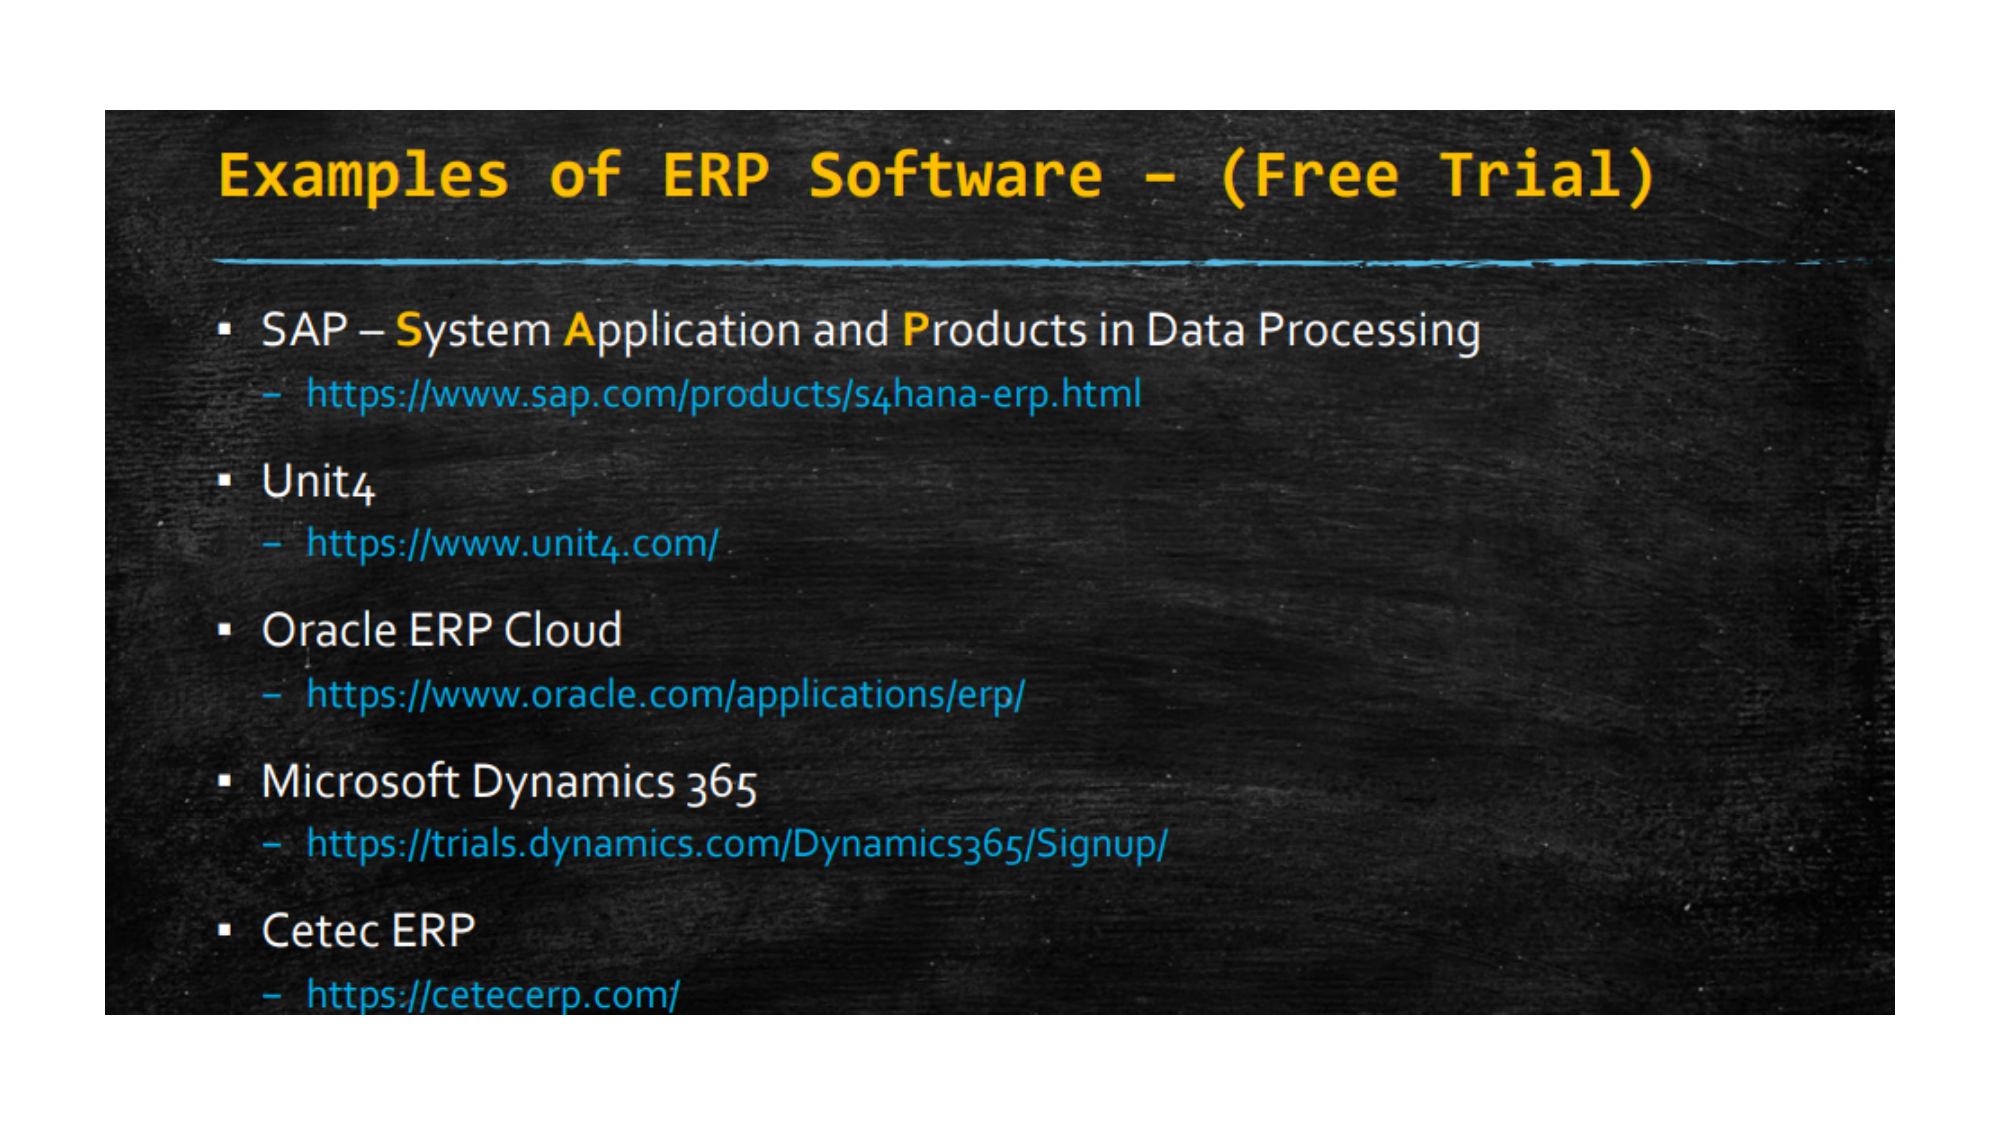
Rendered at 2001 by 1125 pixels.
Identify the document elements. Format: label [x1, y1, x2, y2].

list [104, 110, 1895, 1015]
